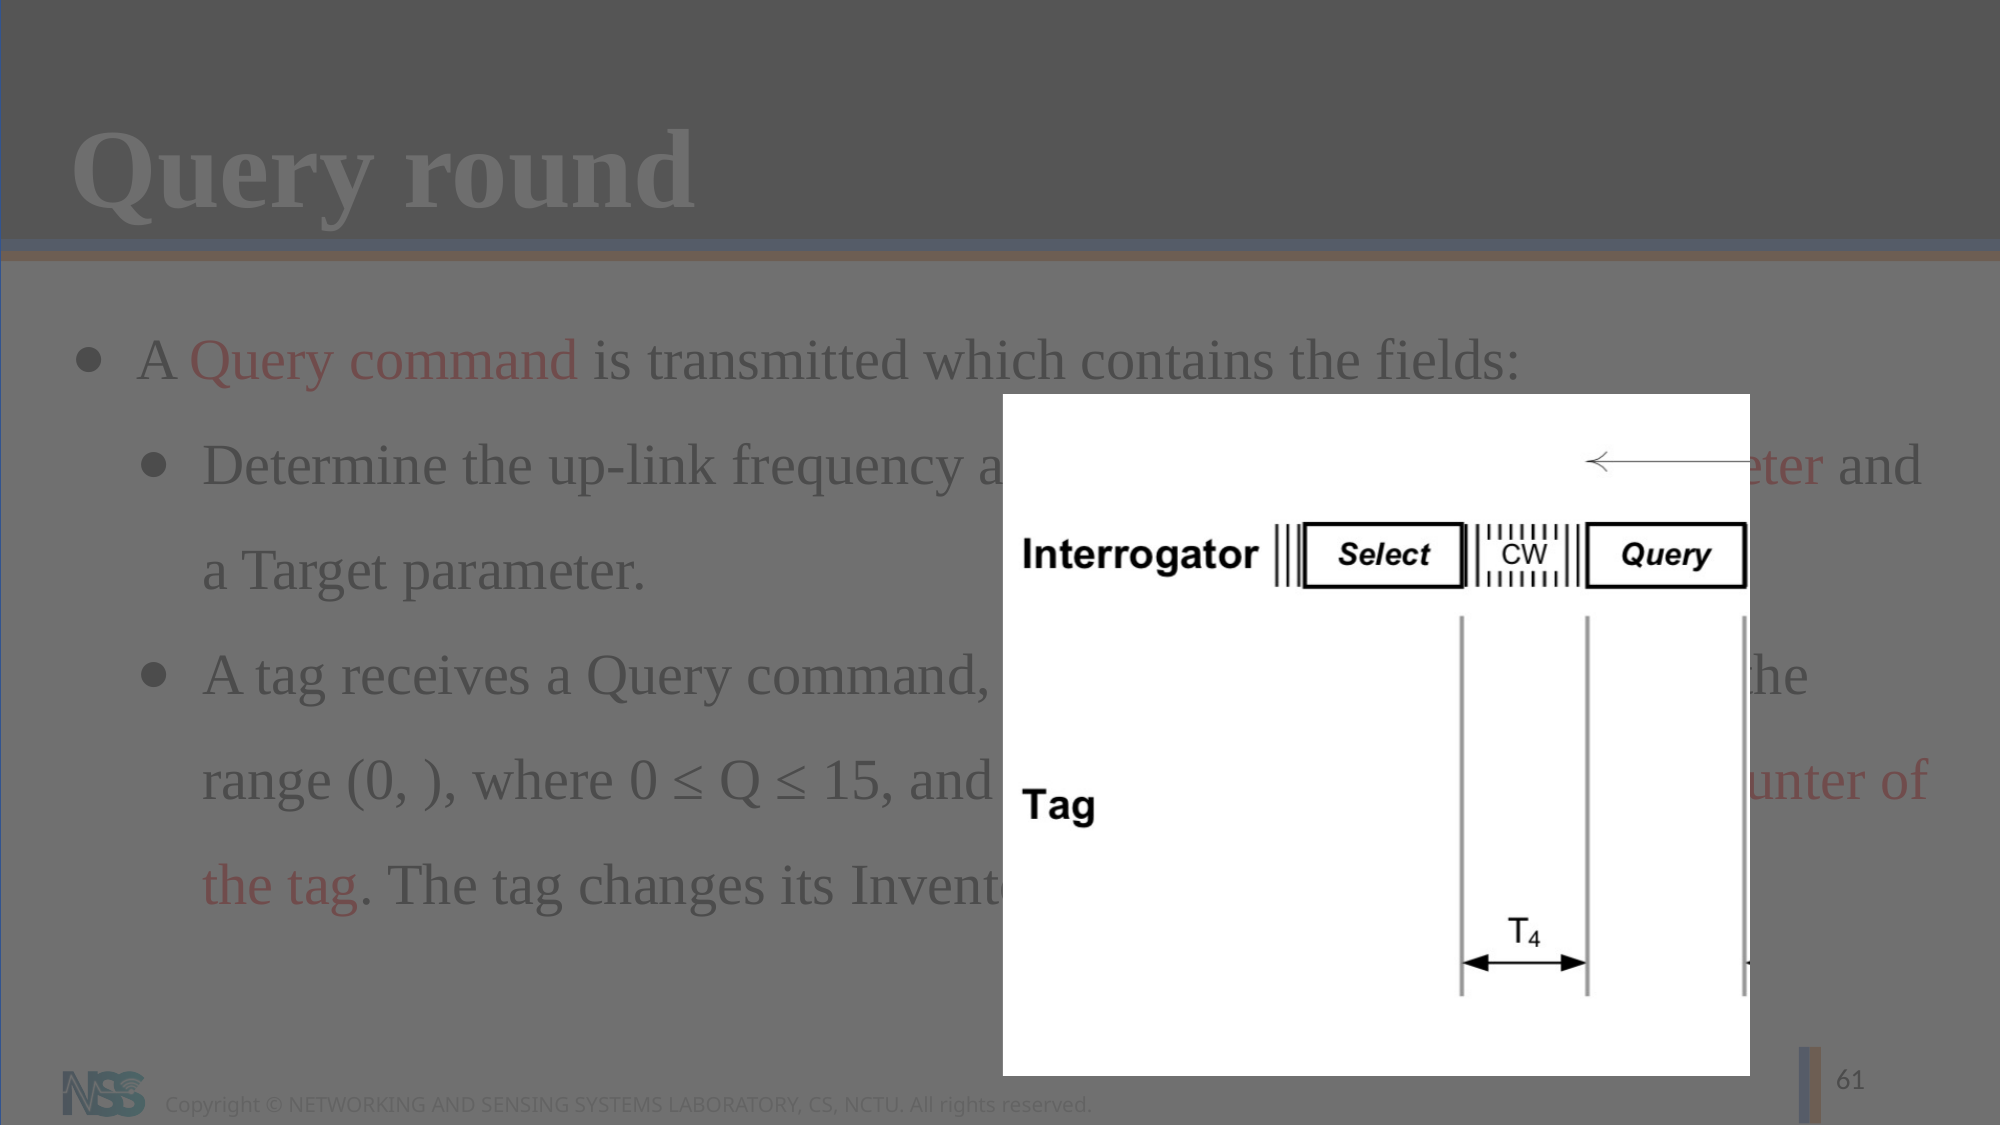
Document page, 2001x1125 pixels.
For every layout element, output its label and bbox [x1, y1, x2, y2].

text_box [0, 0, 2000, 1125]
picture [1002, 394, 1750, 1076]
